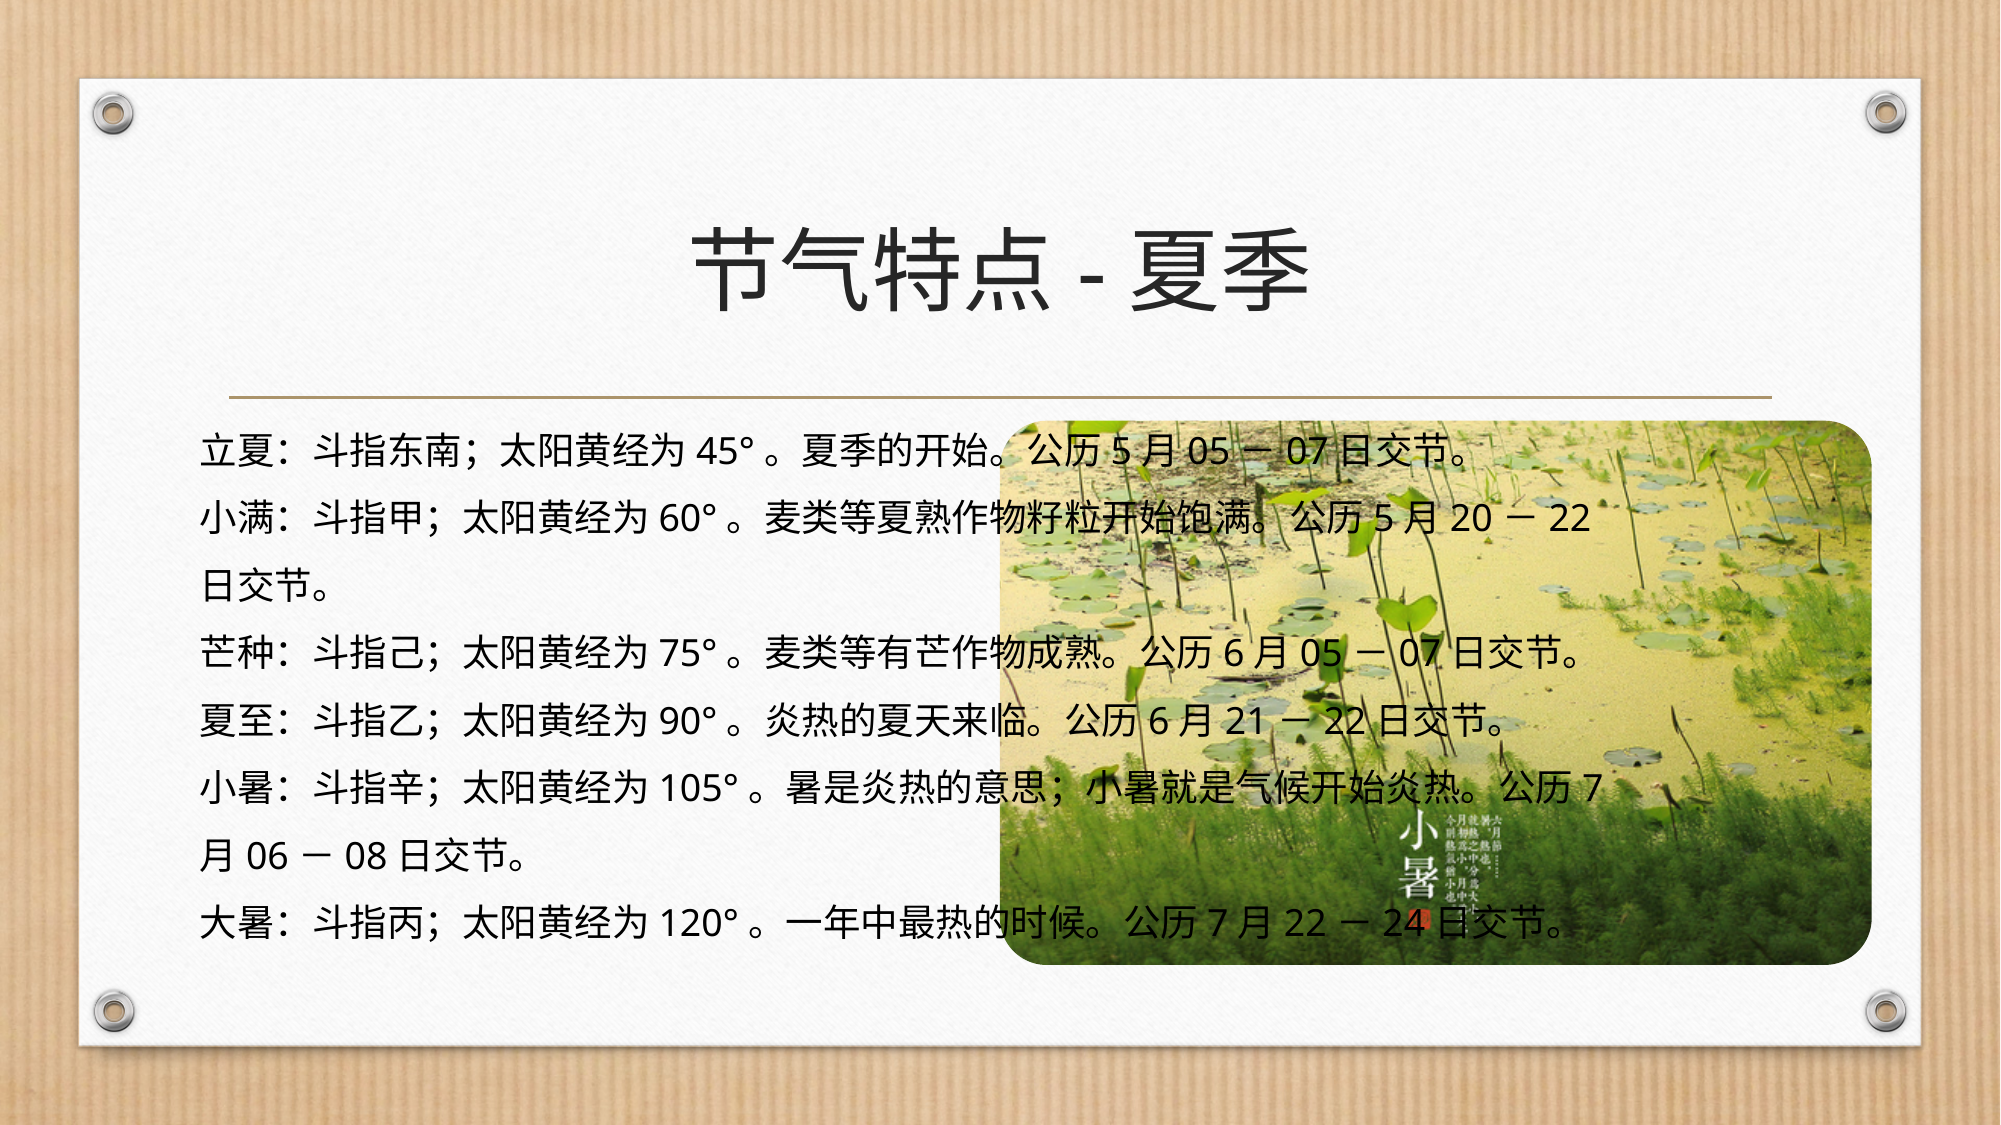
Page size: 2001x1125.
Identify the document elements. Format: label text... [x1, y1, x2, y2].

title 节气特点-夏季 [212, 161, 1788, 375]
text_box 立夏：斗指东南；太阳黄经为45°。夏季的开始。公历5月05－07日交节。 小满：斗指甲；太阳黄经为60°。麦类等夏熟作物籽粒开始饱满。公历5月20－22日交节。 芒种：斗指己；太阳黄经为75°。麦类等有芒作物成熟。公历6月05－07日交节。 夏至：斗指乙；太阳黄经为90°。炎热的夏天来临。公历6月21－22日交节。 小暑：斗指辛；太阳黄经为105°。暑是炎热的意思；小暑就是气候开始炎热。公历7月06－08日交节。 大暑：斗指丙；太阳黄经为120°。一年中最热的时候。公历7月22－24日交节。 [184, 397, 1637, 952]
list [999, 420, 1872, 966]
picture [0, 0, 2001, 1125]
